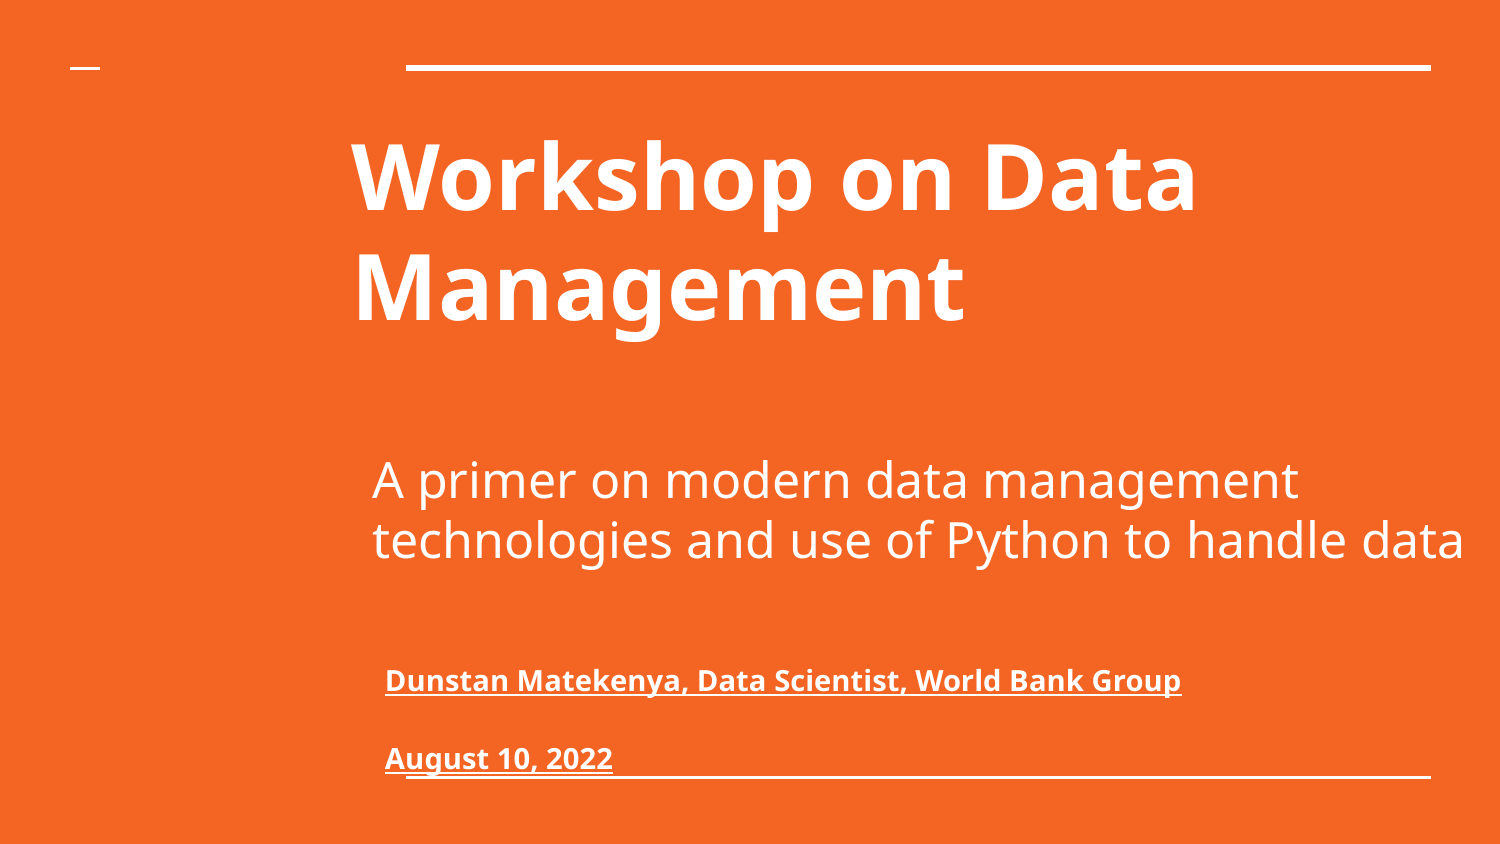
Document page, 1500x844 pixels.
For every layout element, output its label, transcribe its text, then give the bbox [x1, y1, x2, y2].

text_box August 10, 2022 [370, 725, 1275, 791]
subtitle A primer on modern data management technologies and use of Python to handle data [357, 379, 1500, 584]
text_box Dunstan Matekenya, Data Scientist, World Bank Group [370, 647, 1275, 713]
title Workshop on Data Management [336, 103, 1487, 357]
